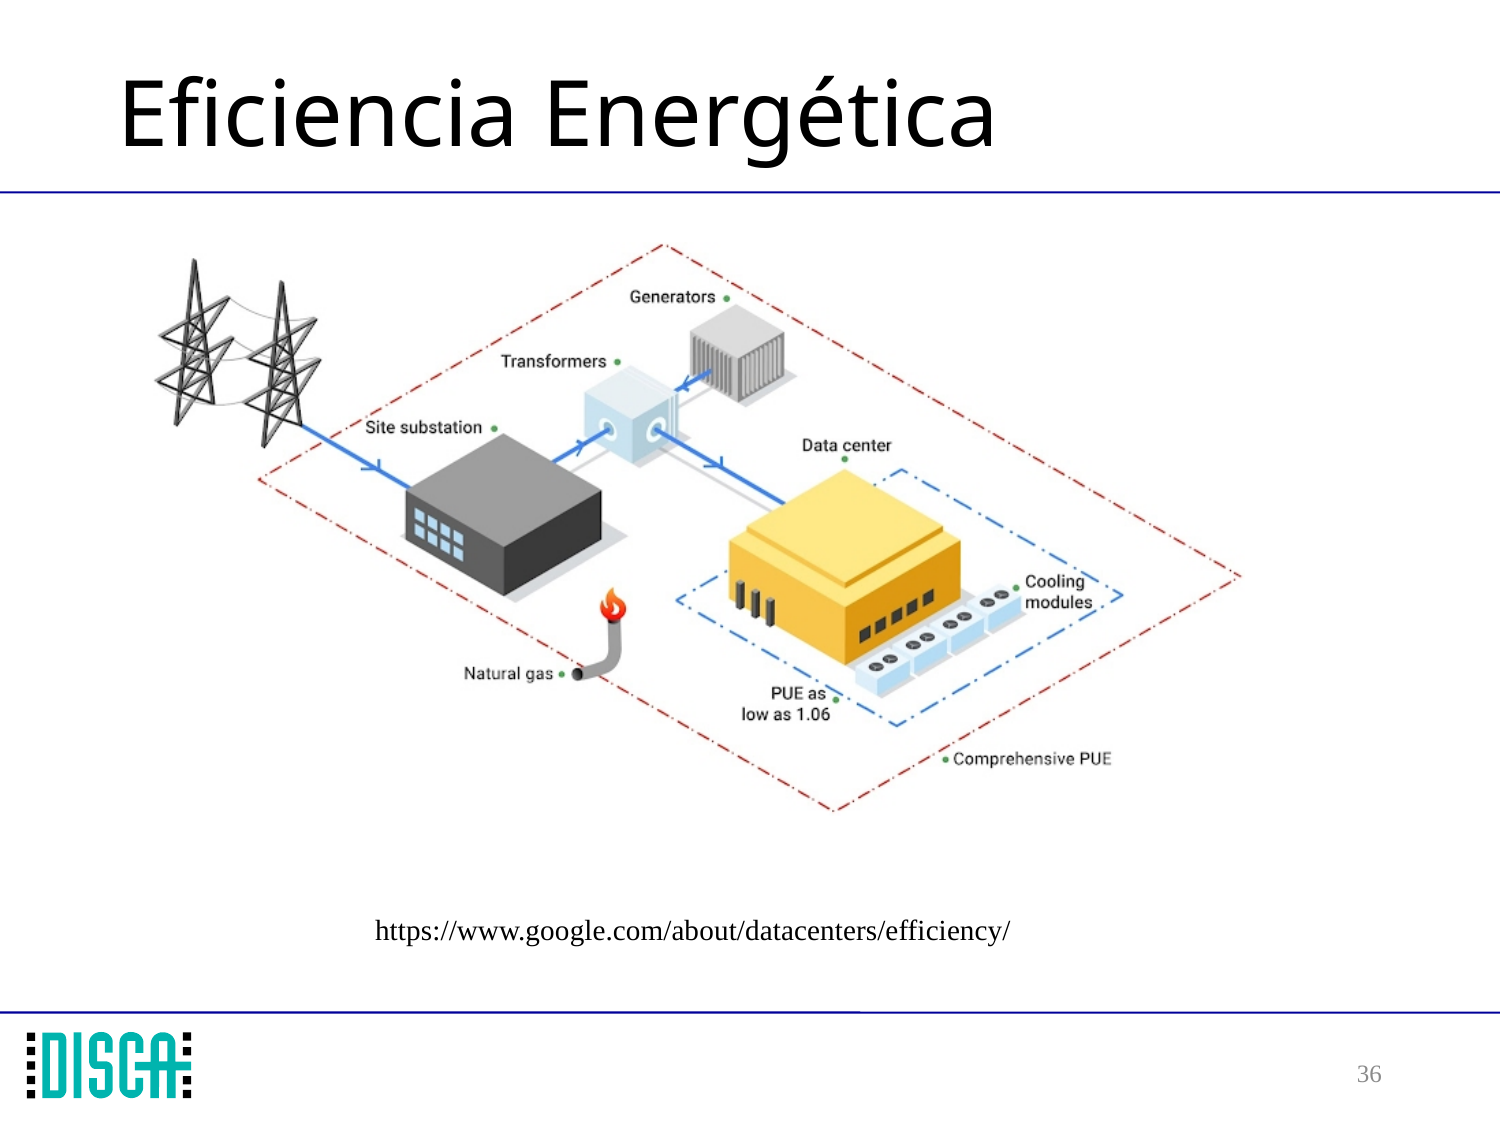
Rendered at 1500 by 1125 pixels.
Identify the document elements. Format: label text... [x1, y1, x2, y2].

slide_number 36 [1059, 1042, 1397, 1103]
text_box https://www.google.com/about/datacenters/efficiency/ [360, 904, 1500, 954]
title Eficiencia Energética [103, 59, 1397, 161]
picture [152, 242, 1245, 816]
